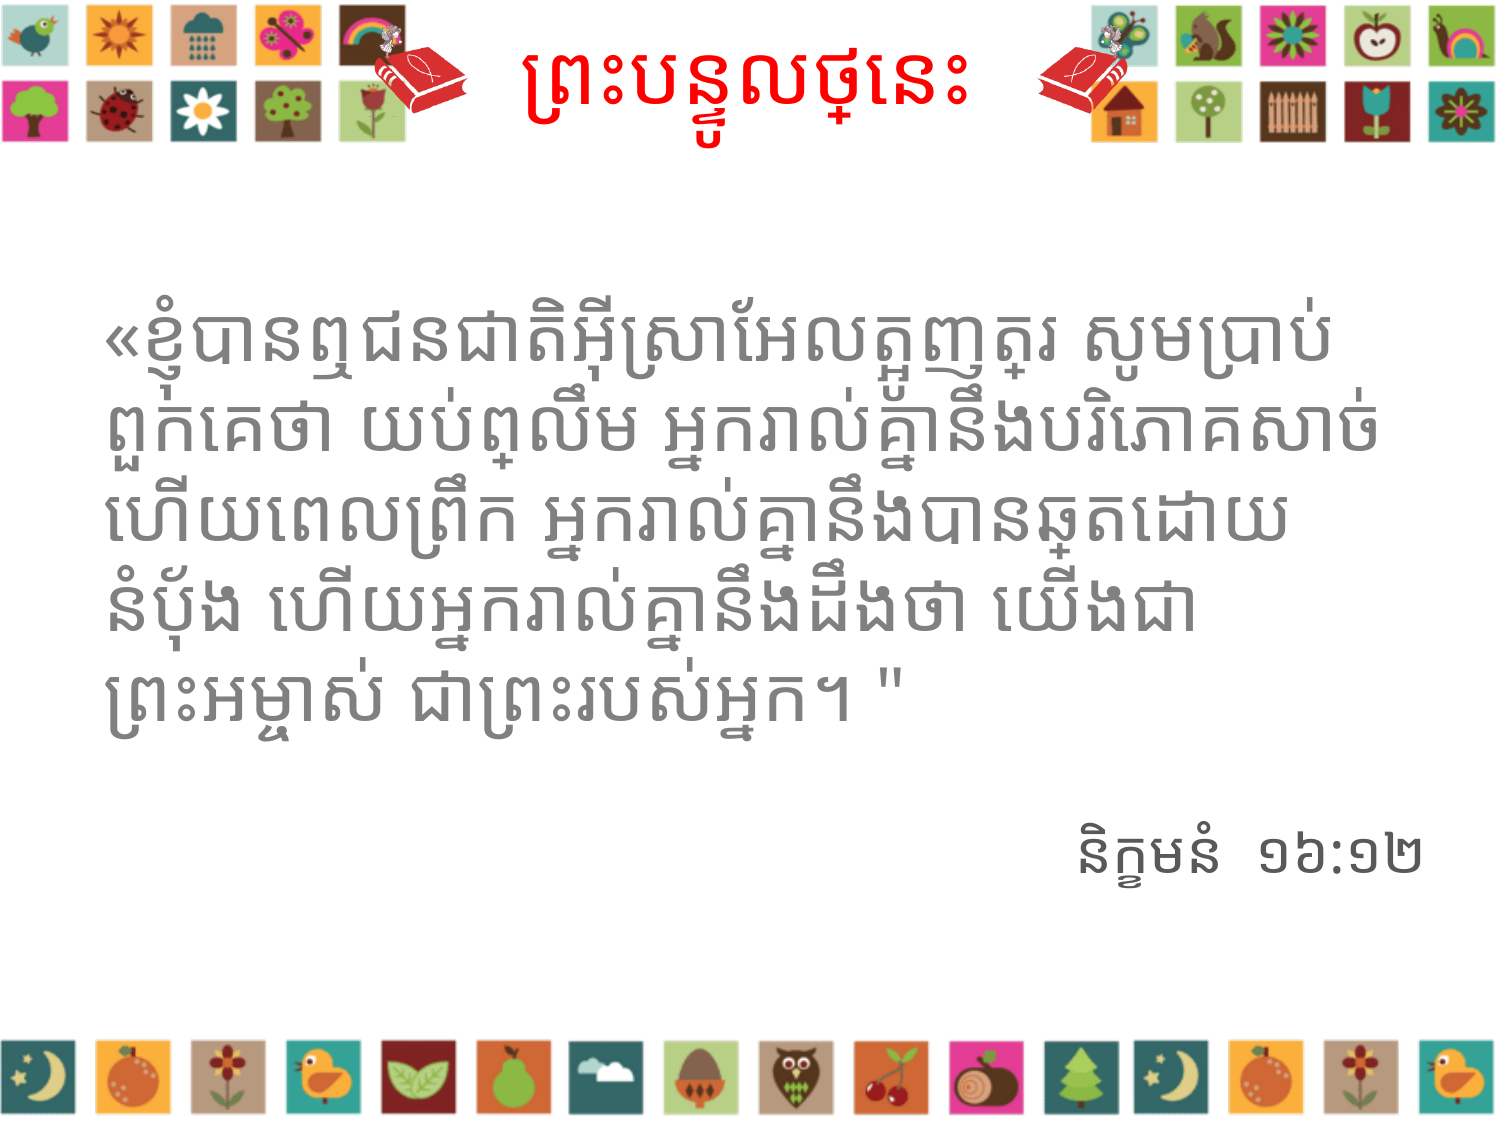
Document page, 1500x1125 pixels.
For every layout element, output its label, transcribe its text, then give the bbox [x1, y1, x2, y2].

picture [1005, 3, 1500, 150]
picture [0, 3, 500, 150]
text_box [0, 1028, 1500, 1118]
text_box និក្ខមនំ ១៦:១២ [808, 807, 1441, 893]
text_box ព្រះបន្ទូលថ្ងៃនេះ [425, 13, 1078, 129]
text_box «ខ្ញុំ​បាន​ឮ​ជន​ជាតិ​អ៊ីស្រាអែល​ត្អូញត្អែរ សូម​ប្រាប់​ពួក​គេ​ថា យប់​ព្រលឹម អ្នក​រាល់​គ្នា​នឹង​បរិភោគ​សាច់ ហើយ​ពេល​ព្រឹក អ្នក​រាល់​គ្នា​នឹង​បាន​ឆ្អែត​ដោយ​នំបុ័ង ហើយ​អ្នក​រាល់​គ្នា​នឹង​ដឹង​ថា យើង​ជា​ព្រះអម្ចាស់ ជា​ព្រះ​របស់​អ្នក។ " [88, 278, 1436, 744]
